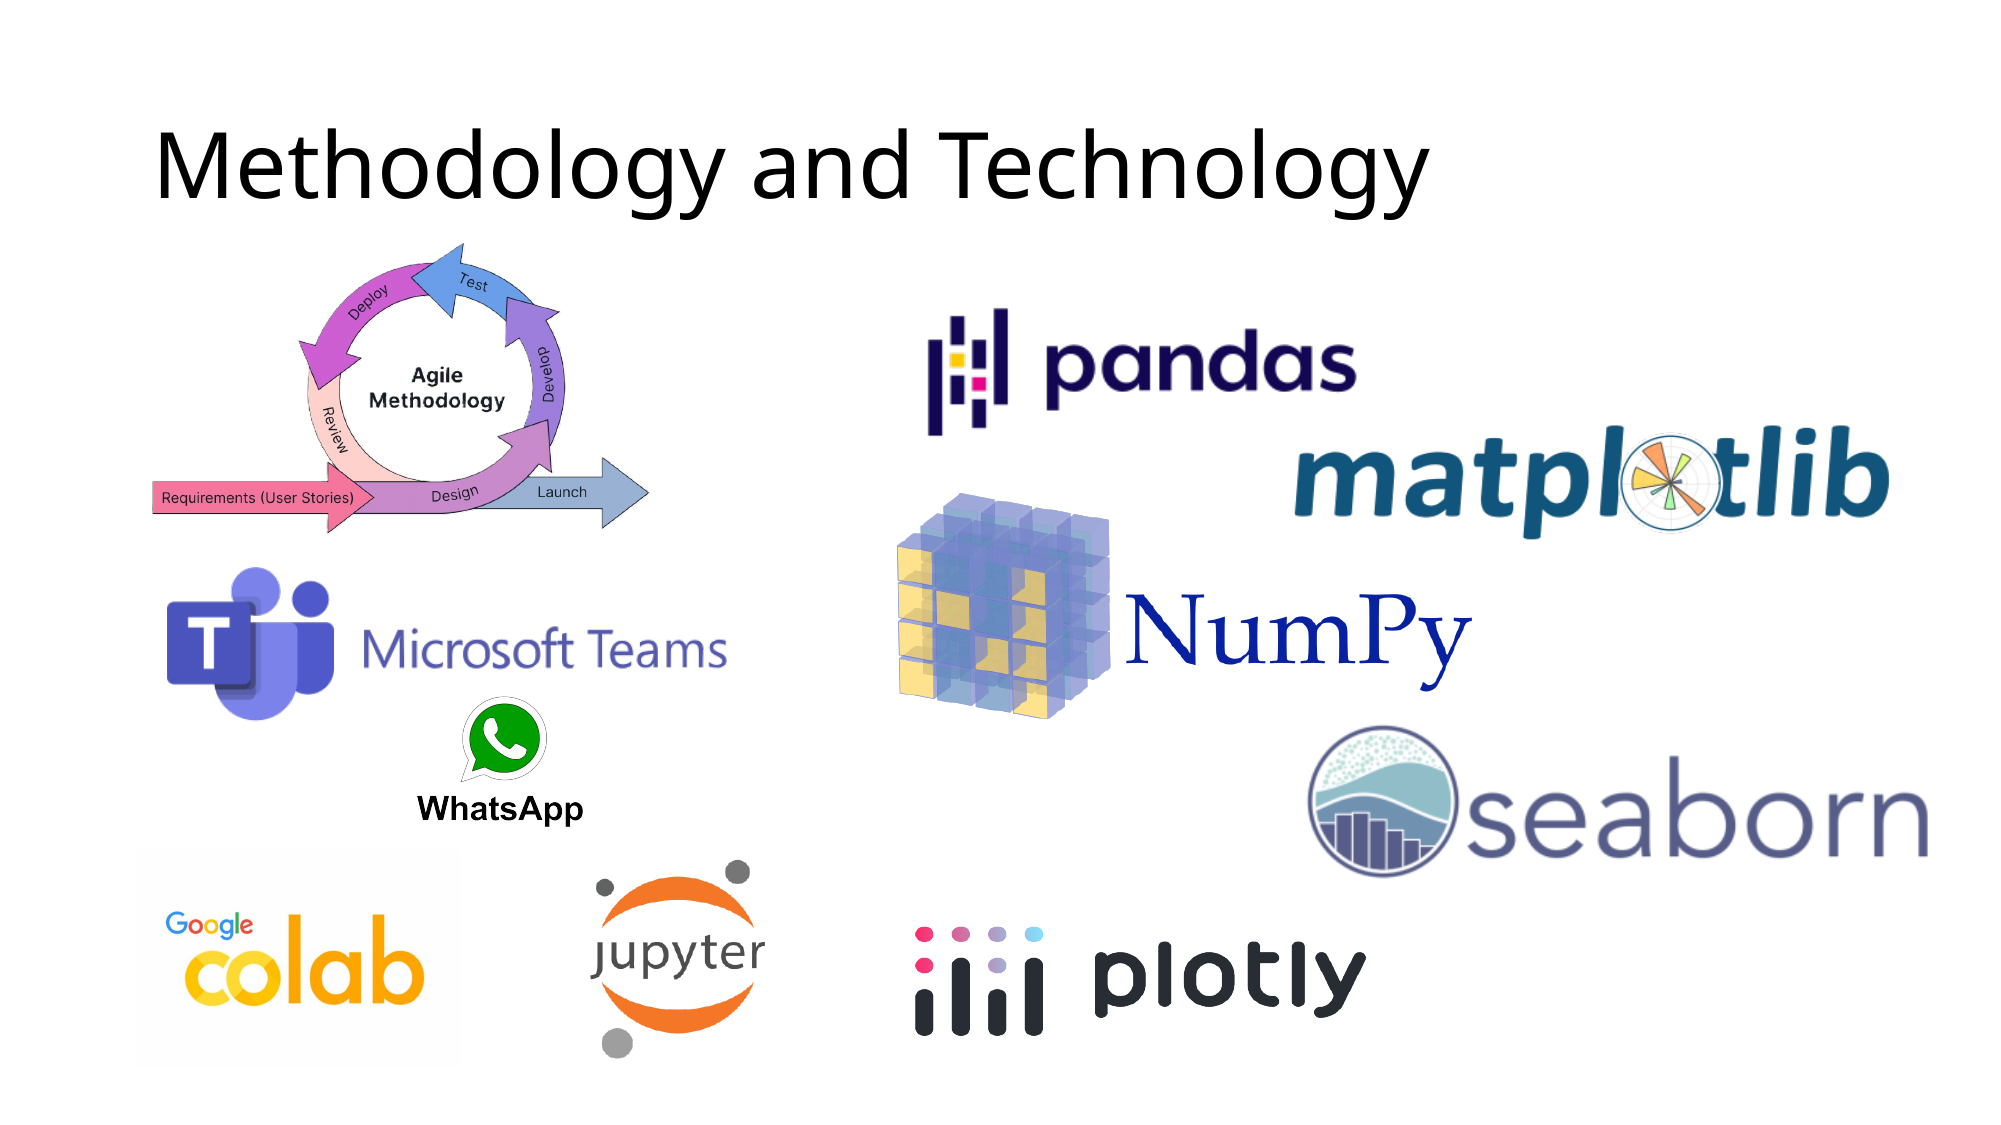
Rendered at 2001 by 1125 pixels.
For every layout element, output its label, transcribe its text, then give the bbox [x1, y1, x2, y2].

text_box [136, 848, 768, 1069]
title Methodology and Technology [137, 59, 1863, 278]
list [812, 878, 1473, 1068]
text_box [136, 564, 750, 831]
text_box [897, 277, 1945, 881]
picture [136, 222, 752, 564]
